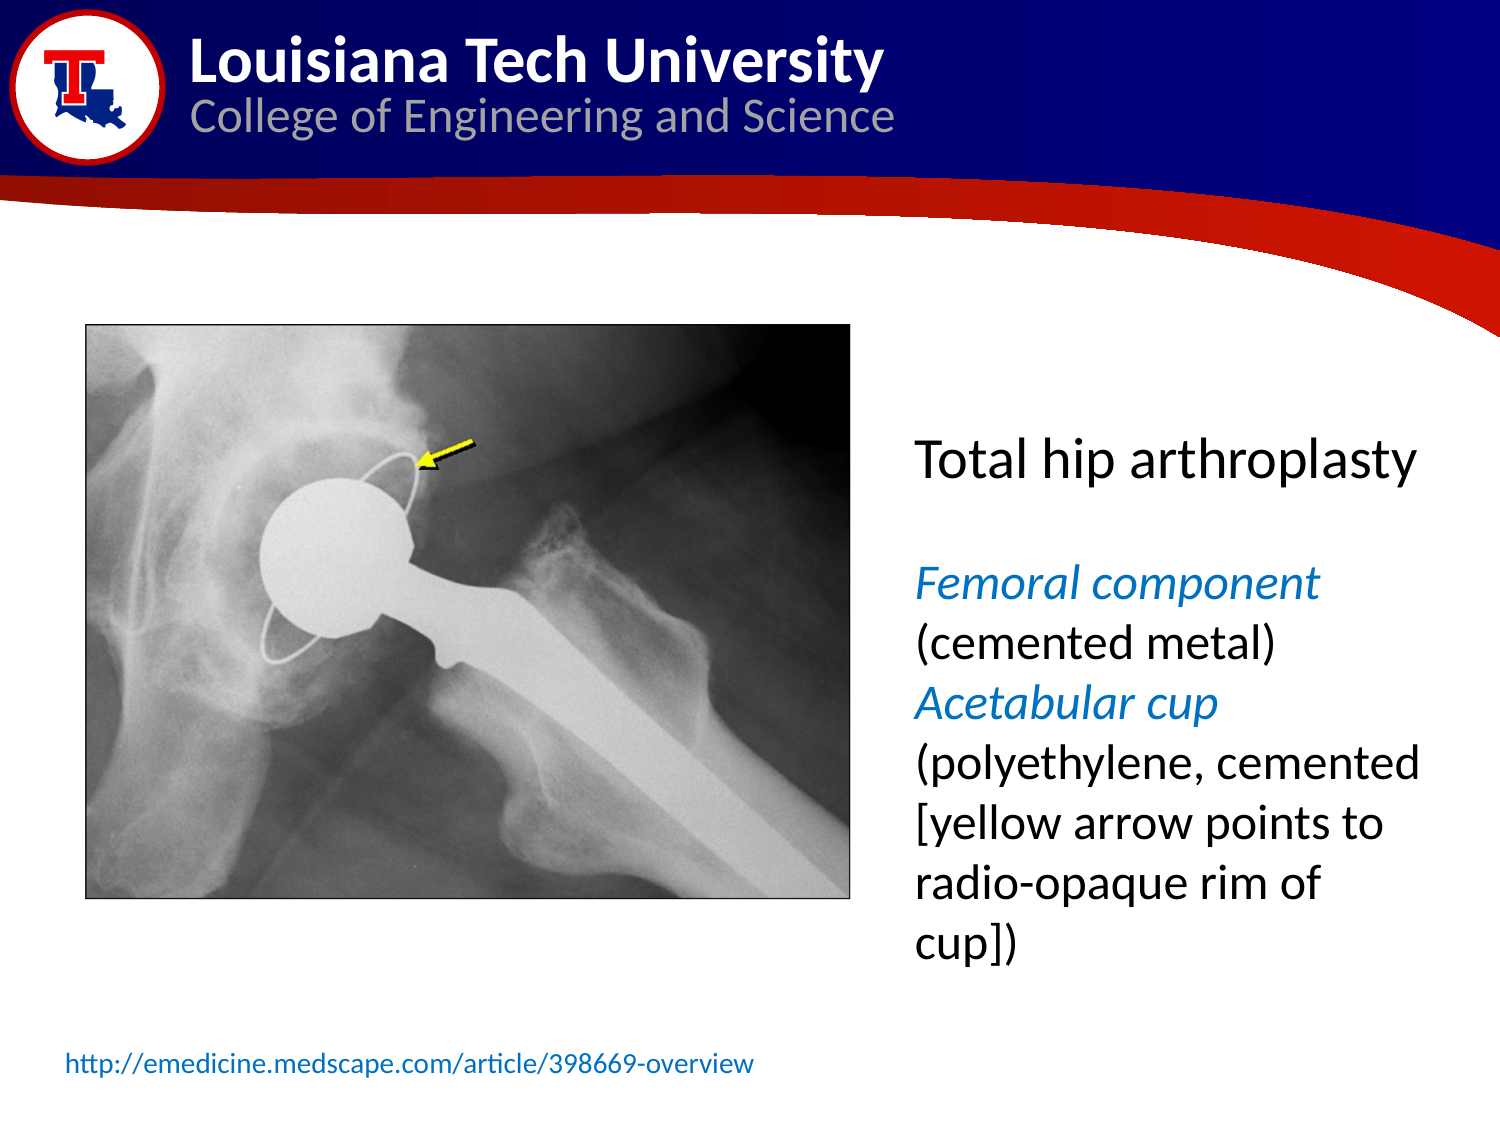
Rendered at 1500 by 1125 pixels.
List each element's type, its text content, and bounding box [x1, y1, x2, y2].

text_box Total hip arthroplasty Femoral component (cemented metal) Acetabular cup (polyethylene, cemented [yellow arrow points to radio-opaque rim of cup]) [900, 412, 1450, 978]
picture [85, 338, 851, 901]
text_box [0, 0, 1500, 338]
text_box http://emedicine.medscape.com/article/398669-overview [49, 1037, 1137, 1088]
